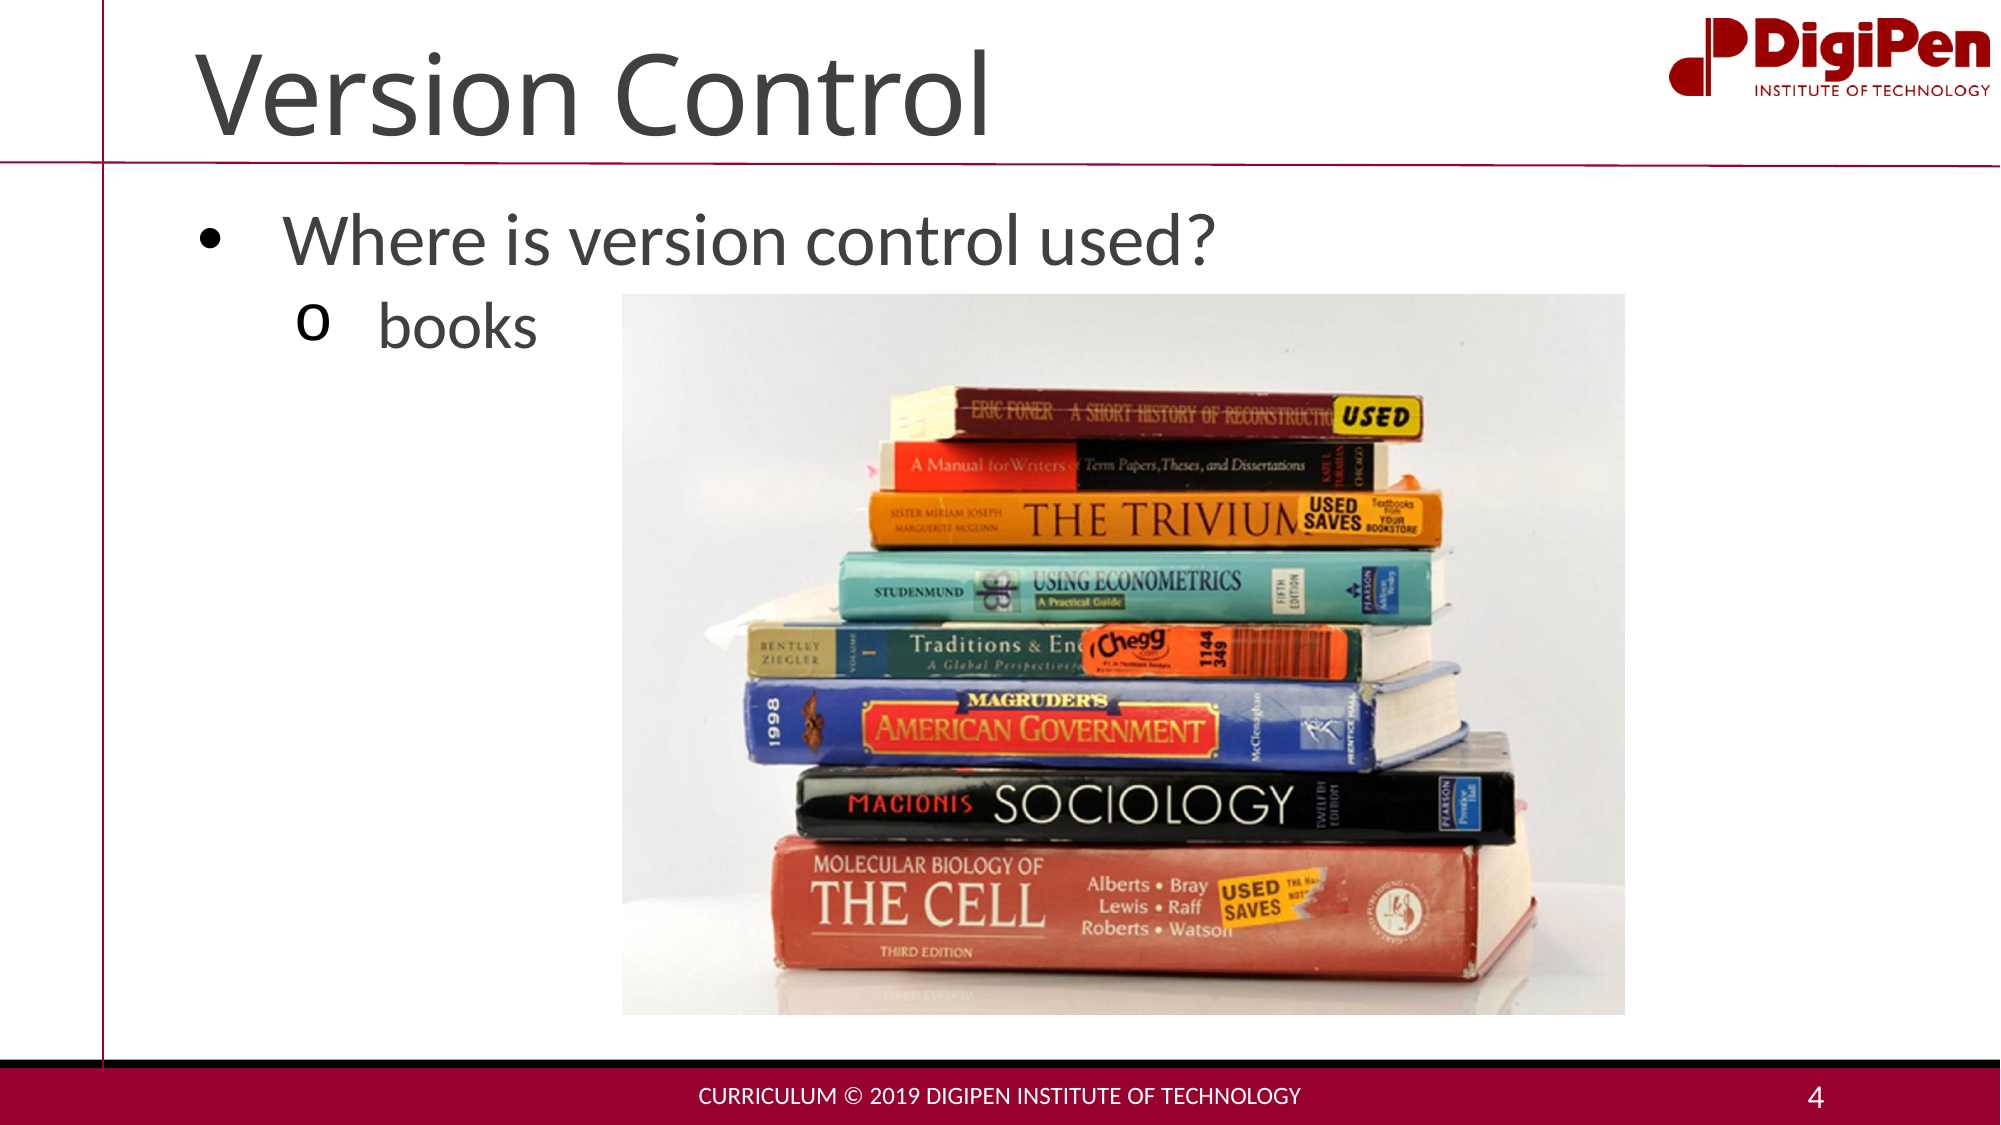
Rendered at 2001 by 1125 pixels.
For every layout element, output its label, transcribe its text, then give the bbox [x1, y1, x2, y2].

picture [1669, 17, 1991, 96]
slide_number 4 [1624, 1064, 1840, 1125]
list Where is version control used? books [180, 193, 1830, 1040]
picture [621, 294, 1625, 1015]
title Version Control [180, 24, 1830, 167]
footer Curriculum © 2019 DigiPen Institute of Technology [604, 1064, 1396, 1125]
